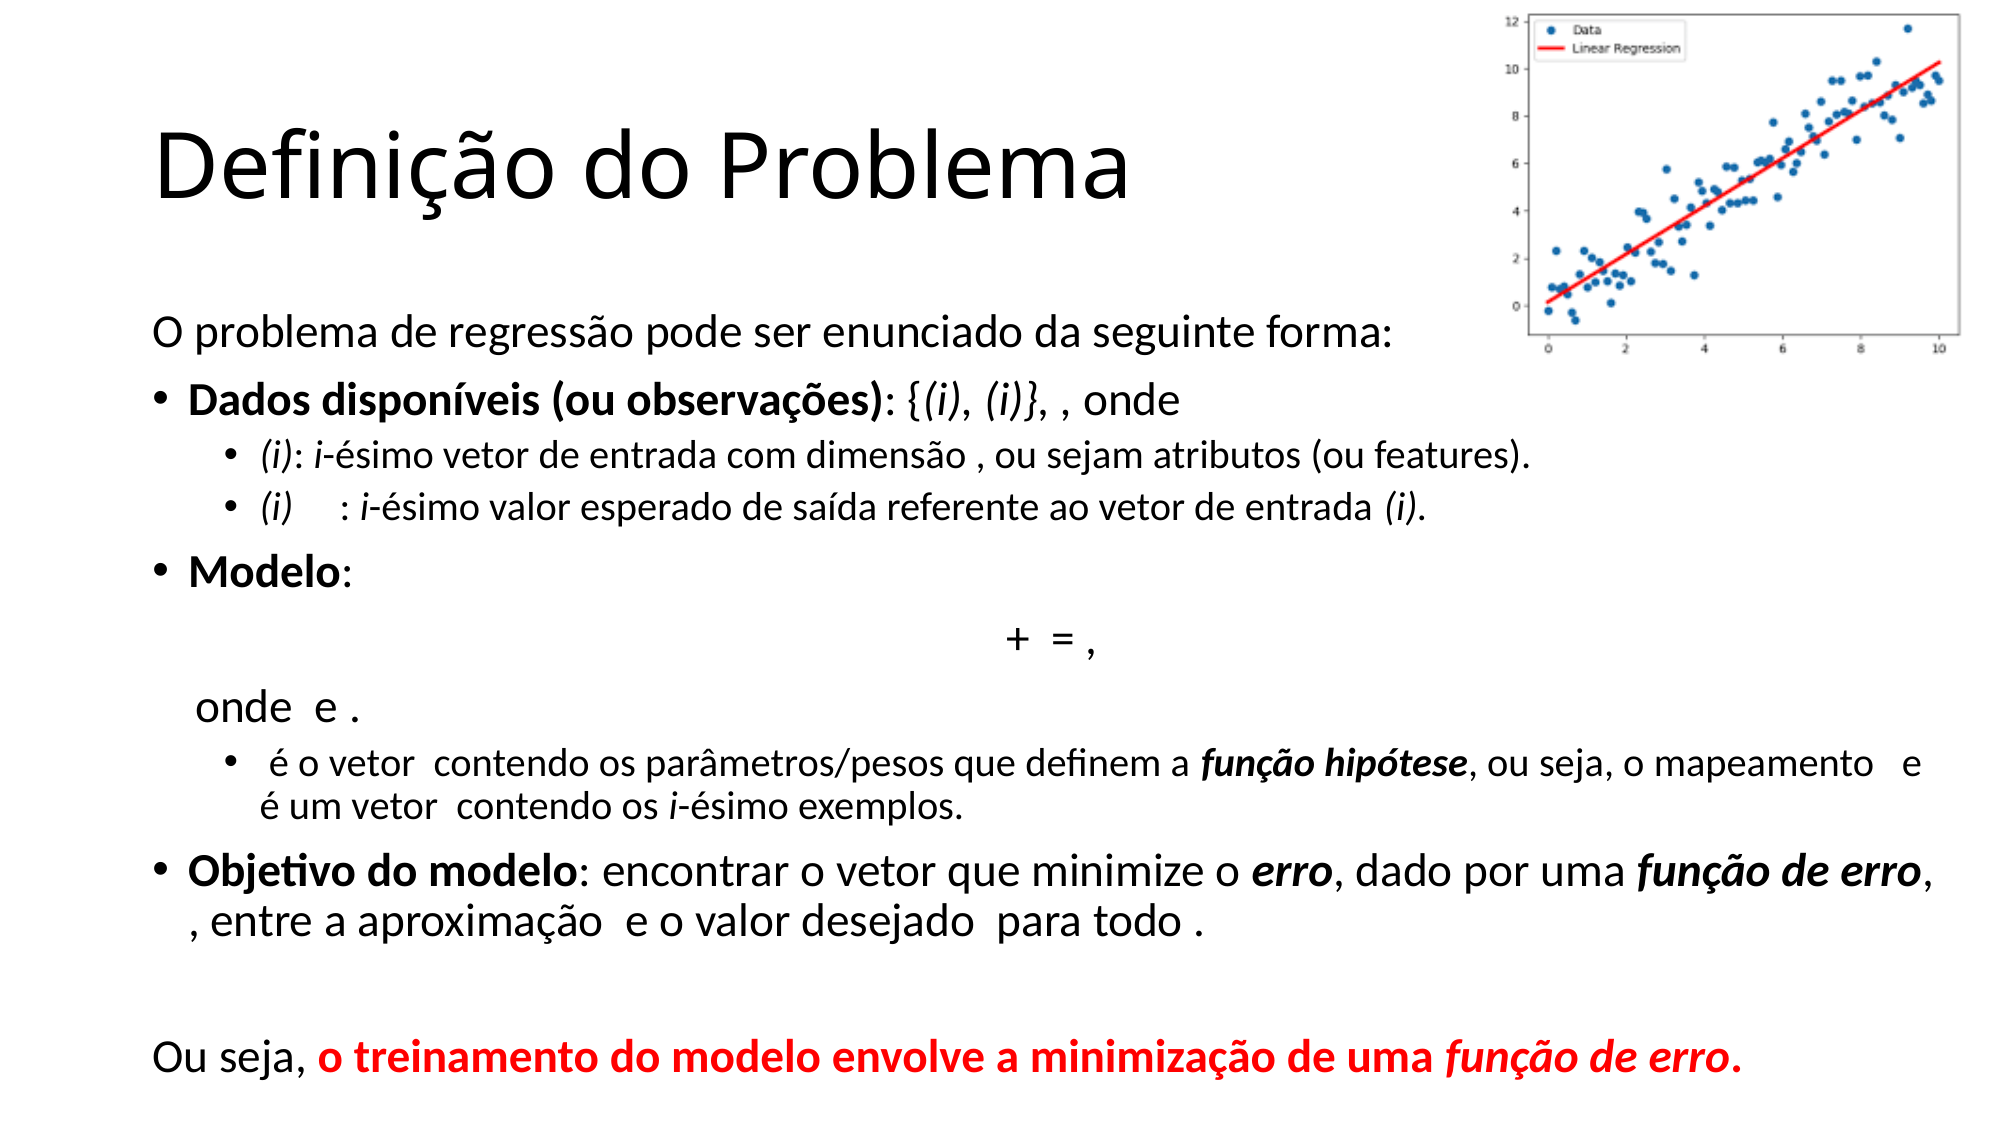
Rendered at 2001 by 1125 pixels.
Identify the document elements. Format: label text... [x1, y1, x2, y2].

picture [1500, 0, 1982, 370]
title Definição do Problema [137, 59, 1500, 278]
